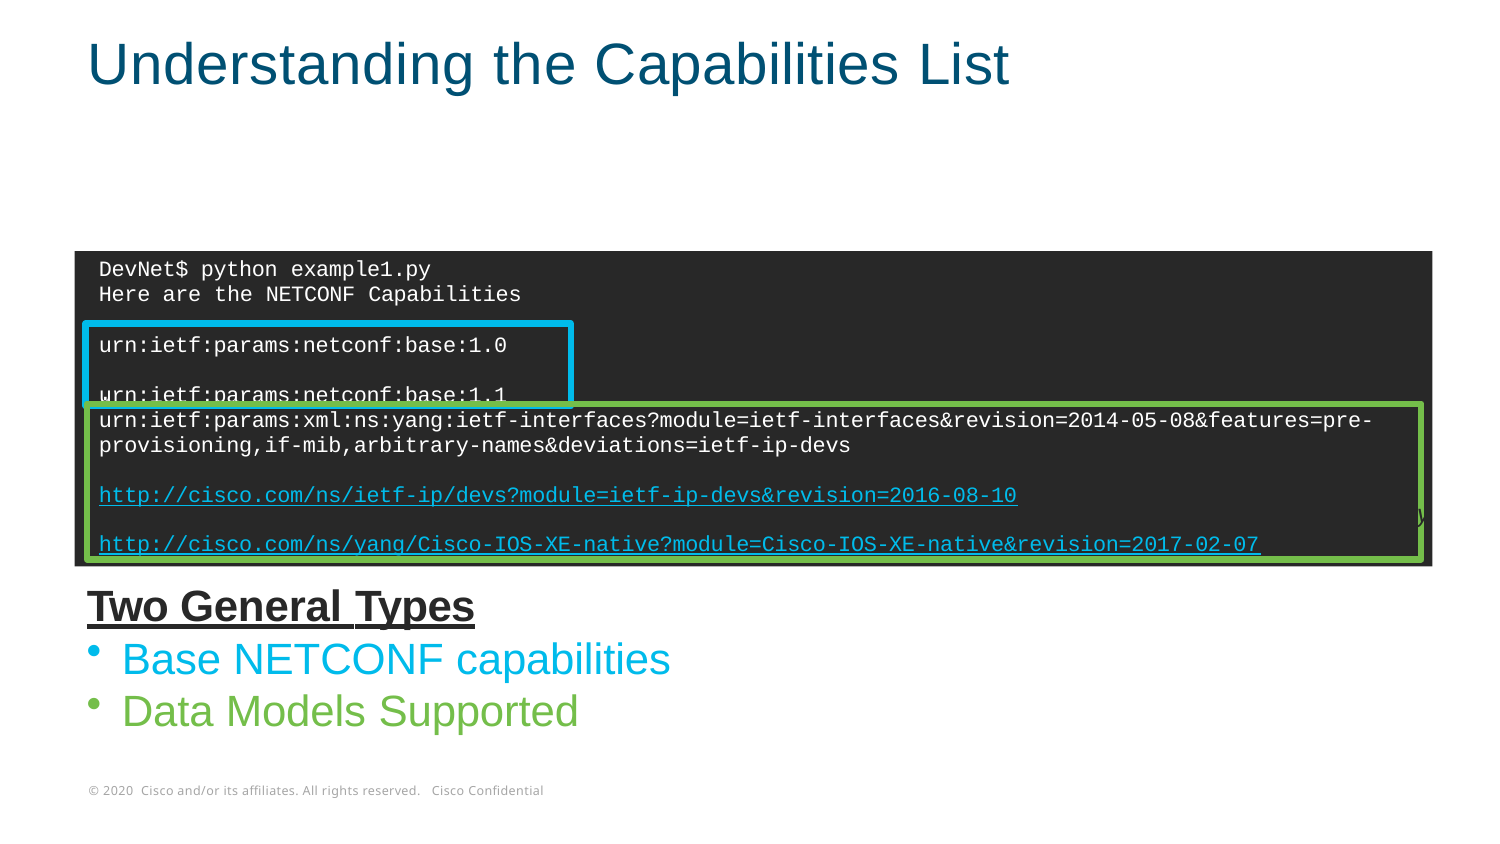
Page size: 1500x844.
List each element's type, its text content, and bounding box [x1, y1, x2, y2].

title Understanding the Capabilities List [85, 0, 1015, 132]
text_box . urn:ietf:params:xml:ns:yang:ietf-interfaces?module=ietf-interfaces&revision=2014-05-08&features=pre- provisioning,if-mib,arbitrary-names&deviations=ietf-ip-devs http://cisco.com/ns/ietf-ip/devs?module=ietf-ip-devs&revision=2016-08-10 [98, 377, 1404, 403]
text_box [86, 403, 1422, 560]
text_box DevNet$ python example1.py Here are the NETCONF Capabilities [98, 252, 531, 307]
text_box Two General Types Base NETCONF capabilities Data Models Supported [84, 575, 676, 736]
text_box urn:ietf:params:netconf:base:1.0 urn:ietf:params:netconf:base:1.1 [85, 323, 571, 407]
text_box [74, 251, 1433, 567]
text_box y [1417, 495, 1432, 528]
